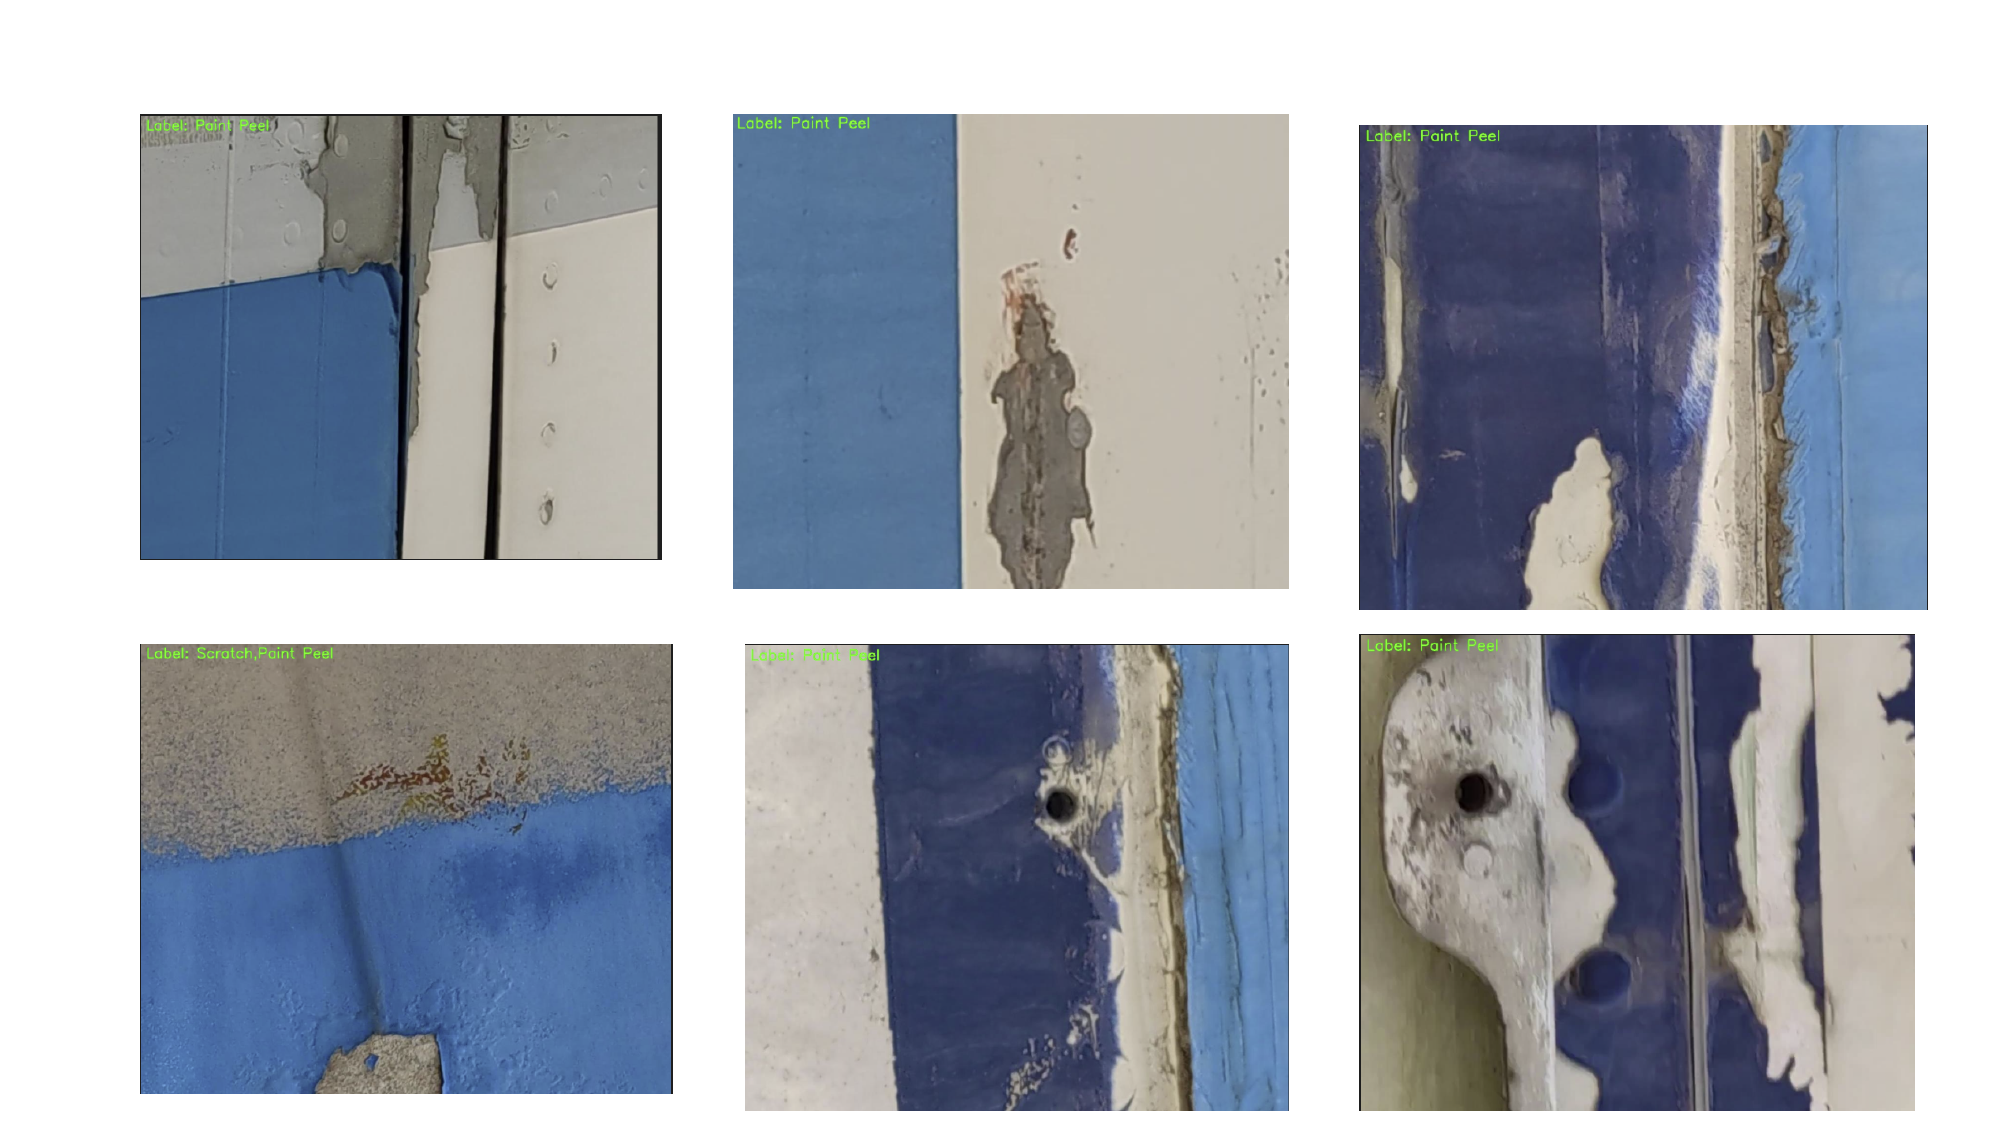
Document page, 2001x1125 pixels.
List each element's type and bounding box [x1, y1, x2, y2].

picture [1359, 124, 1929, 611]
picture [1359, 634, 1916, 1111]
picture [140, 114, 663, 561]
picture [140, 644, 673, 1095]
picture [744, 644, 1289, 1111]
picture [732, 114, 1289, 589]
